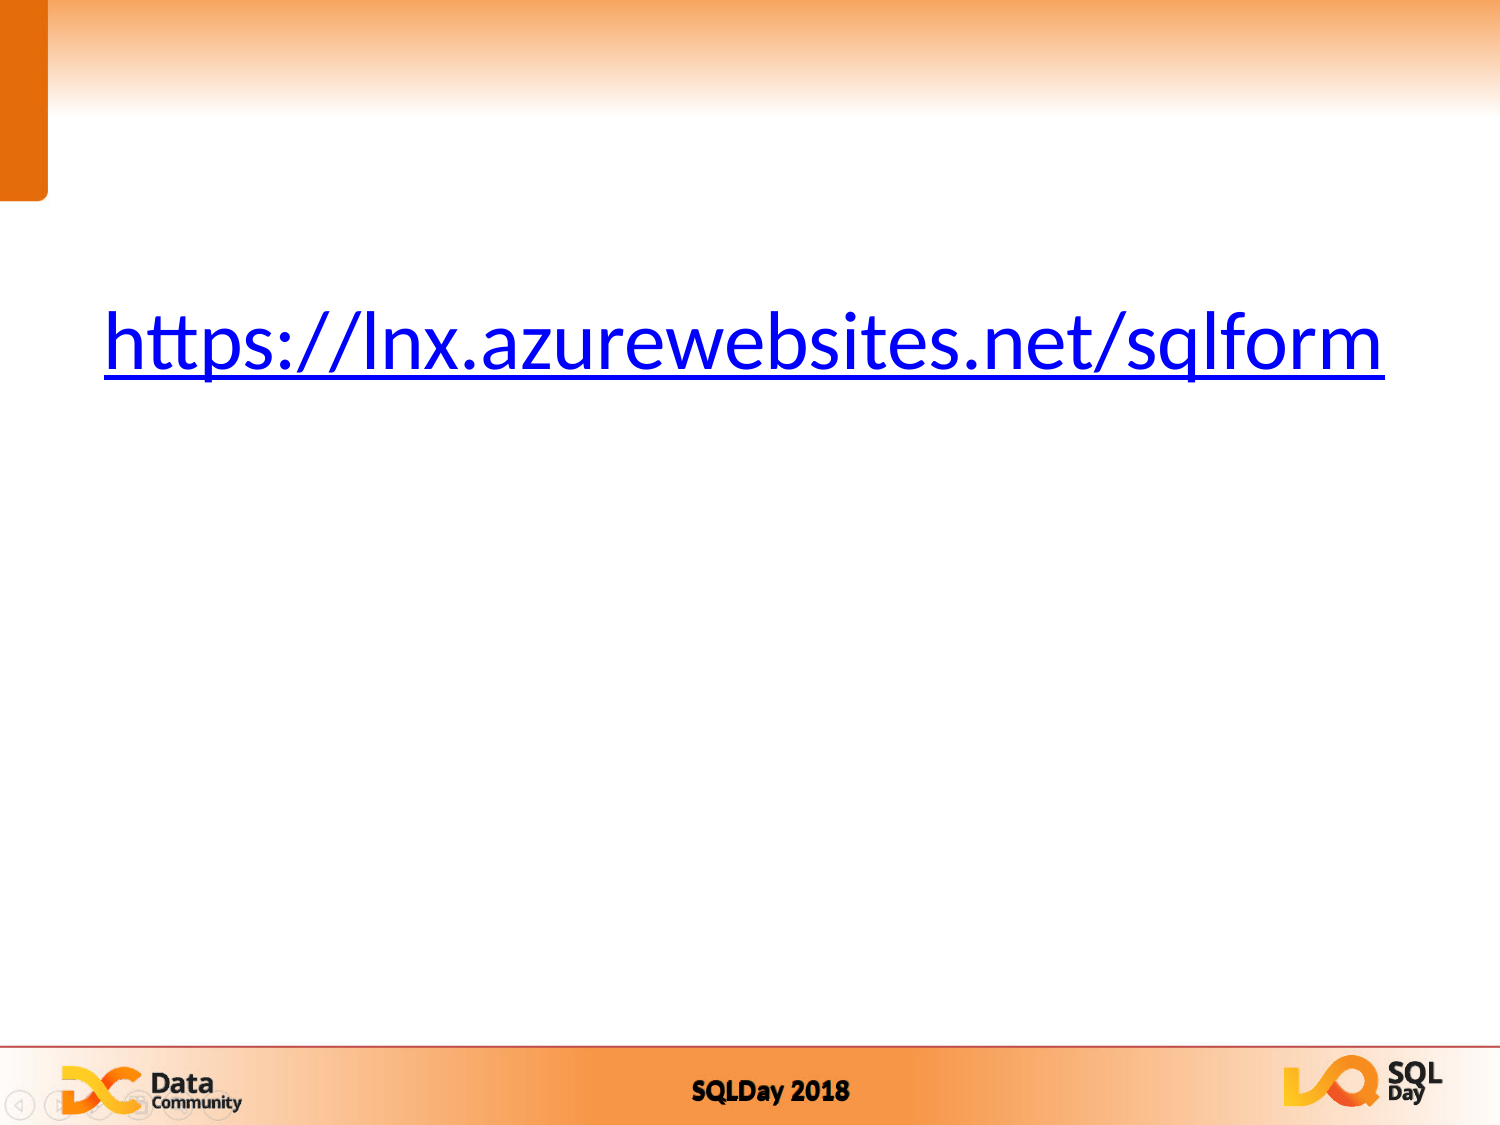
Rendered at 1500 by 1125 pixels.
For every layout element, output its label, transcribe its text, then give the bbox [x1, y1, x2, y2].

text_box https://lnx.azurewebsites.net/sqlform [41, 278, 1447, 394]
text_box 27 [1412, 1042, 1500, 1103]
picture [0, 0, 1500, 1125]
